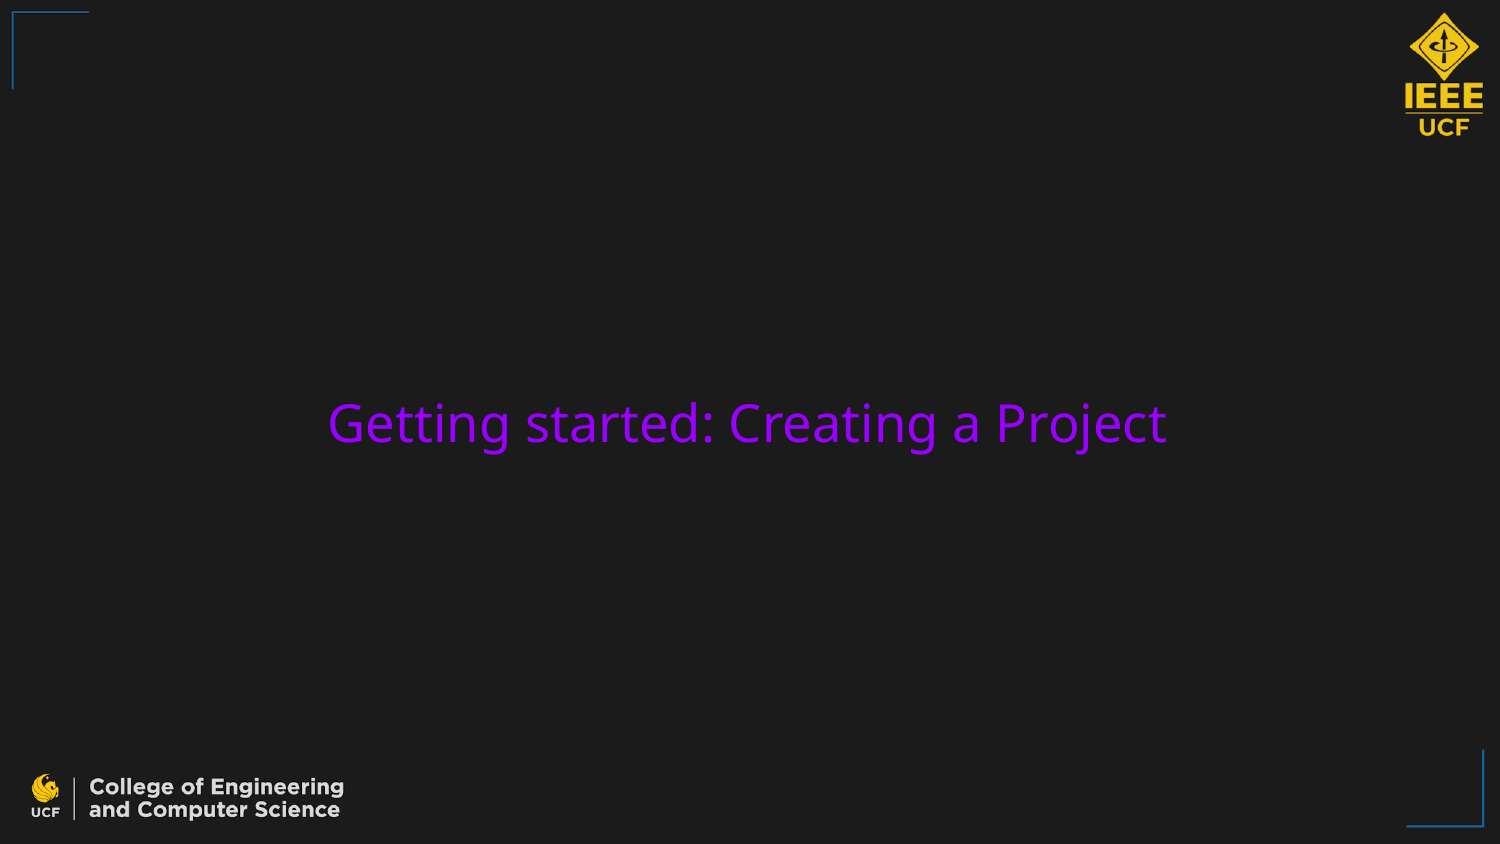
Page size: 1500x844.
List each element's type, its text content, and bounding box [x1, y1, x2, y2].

title Getting started: Creating a Project [312, 374, 1188, 469]
picture [0, 0, 1500, 844]
